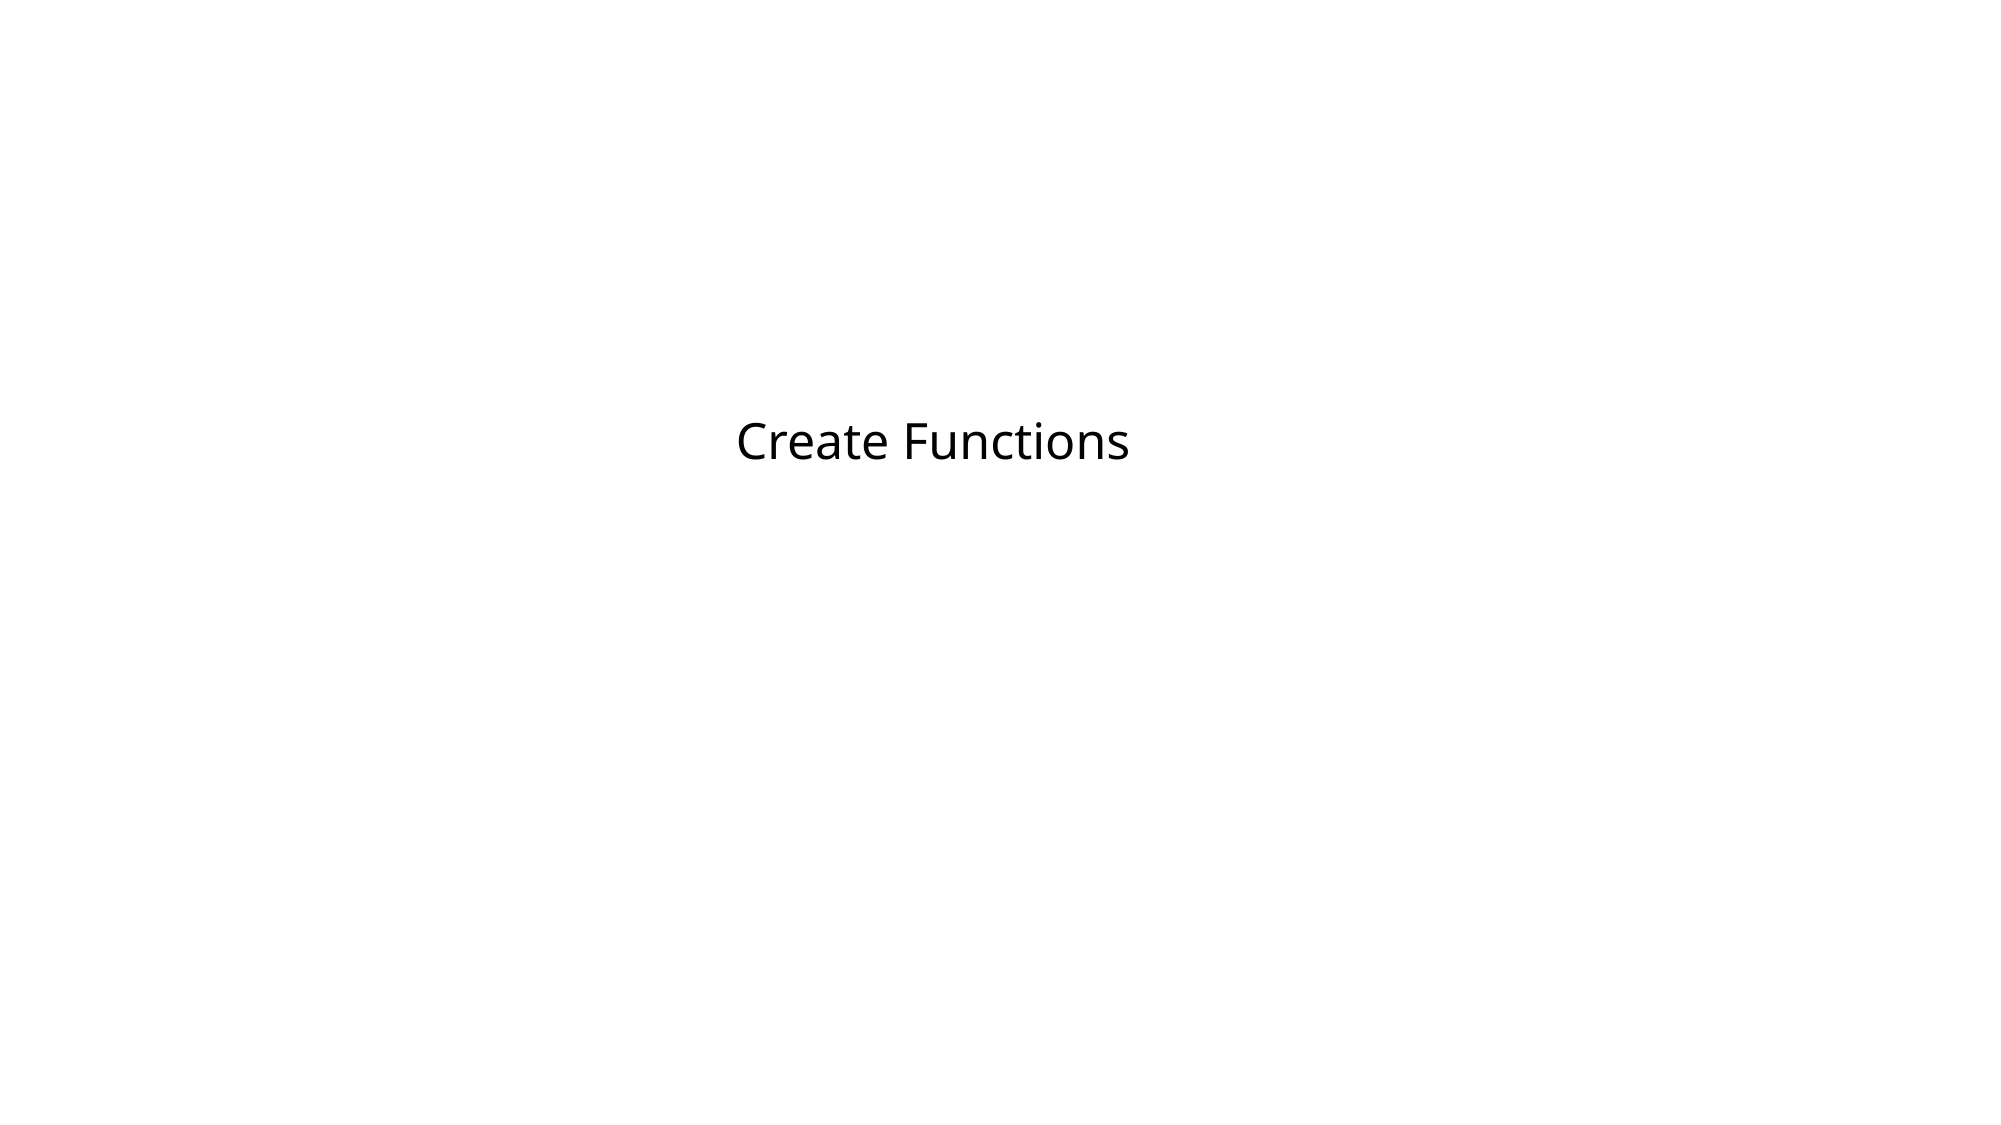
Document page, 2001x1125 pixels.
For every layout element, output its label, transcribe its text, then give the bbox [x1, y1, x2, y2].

text_box Create Functions [721, 402, 1146, 478]
